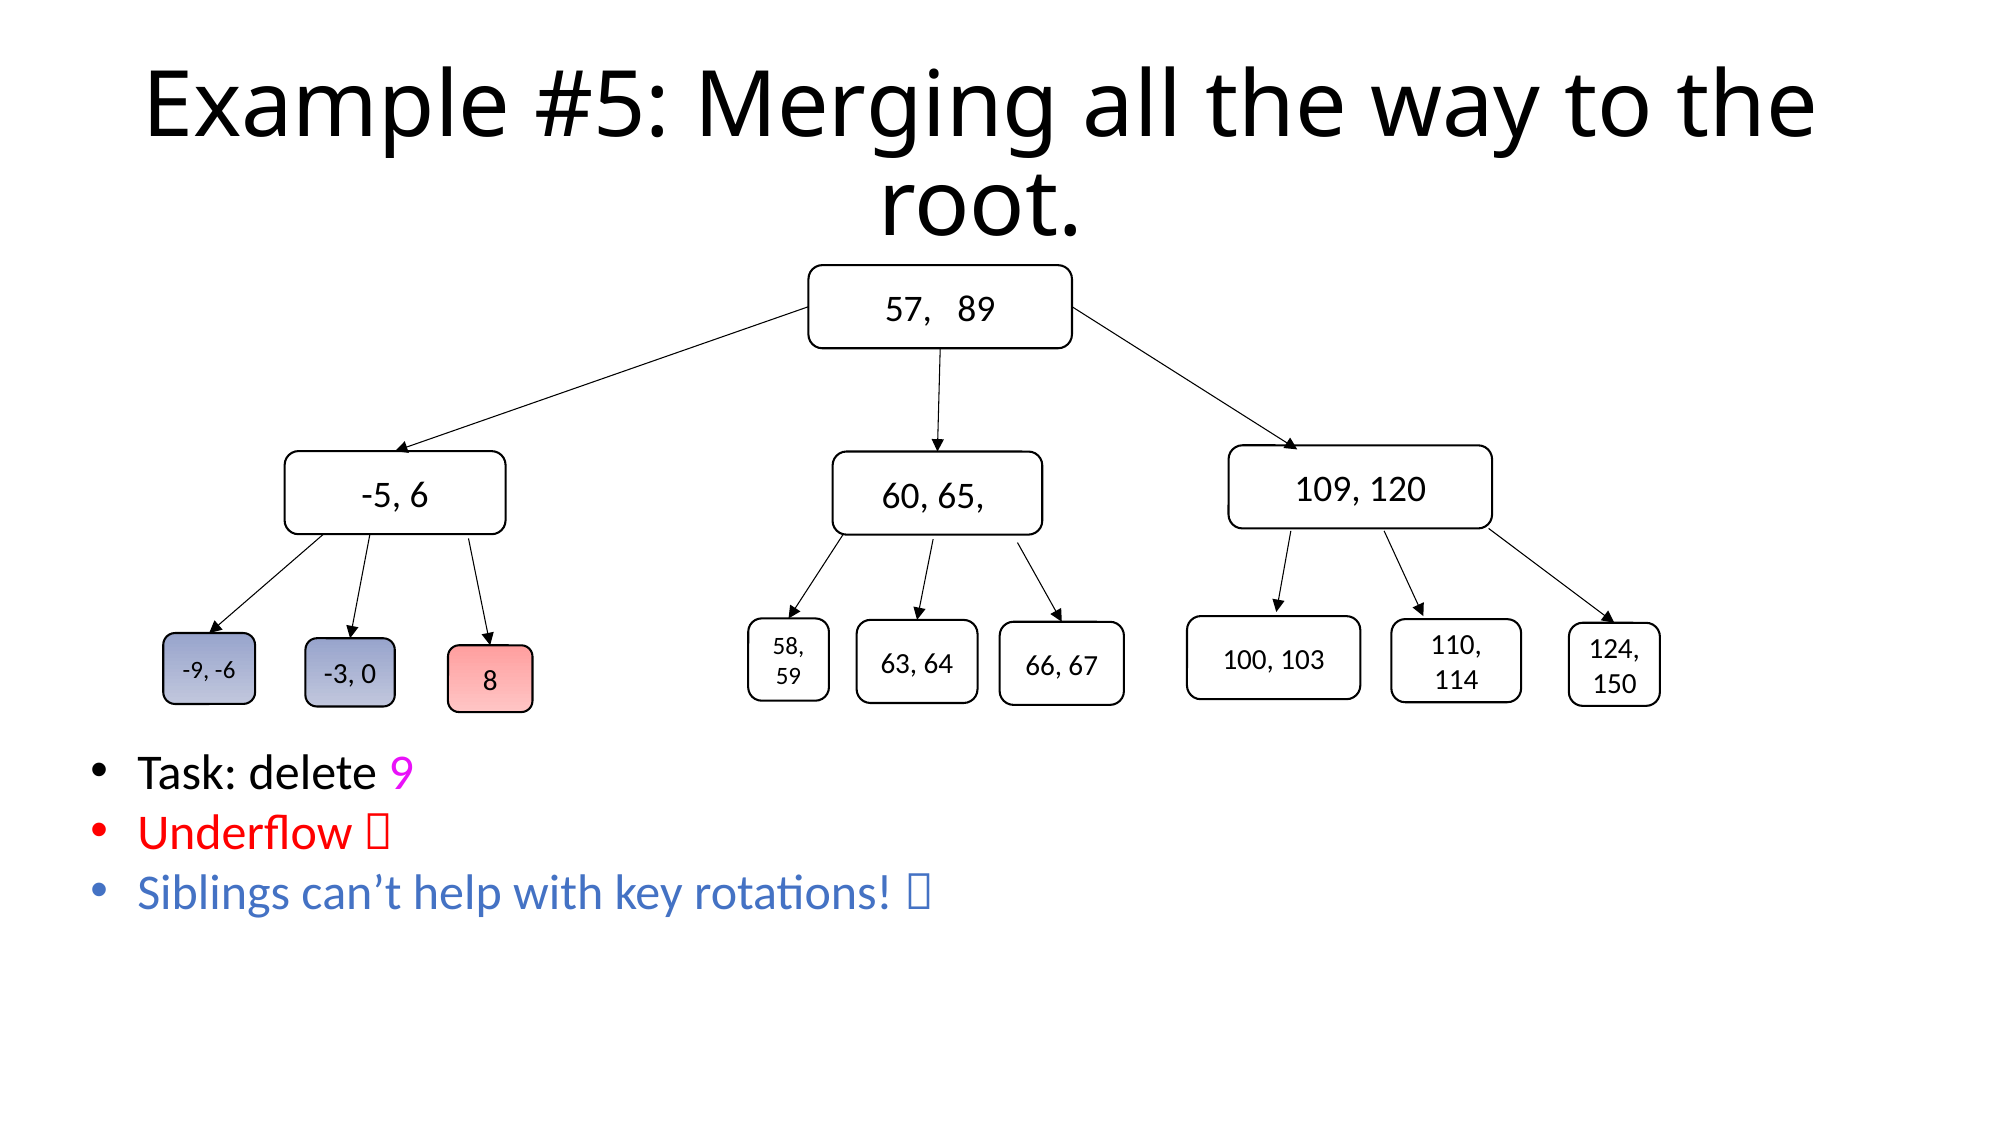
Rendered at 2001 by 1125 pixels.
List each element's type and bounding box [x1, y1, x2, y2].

text_box [998, 542, 1125, 706]
text_box [446, 538, 534, 714]
title [118, 47, 1844, 266]
text_box [1185, 615, 1362, 701]
text_box [855, 539, 979, 705]
text_box [162, 264, 1494, 708]
text_box [75, 731, 1876, 987]
text_box [1390, 528, 1661, 707]
